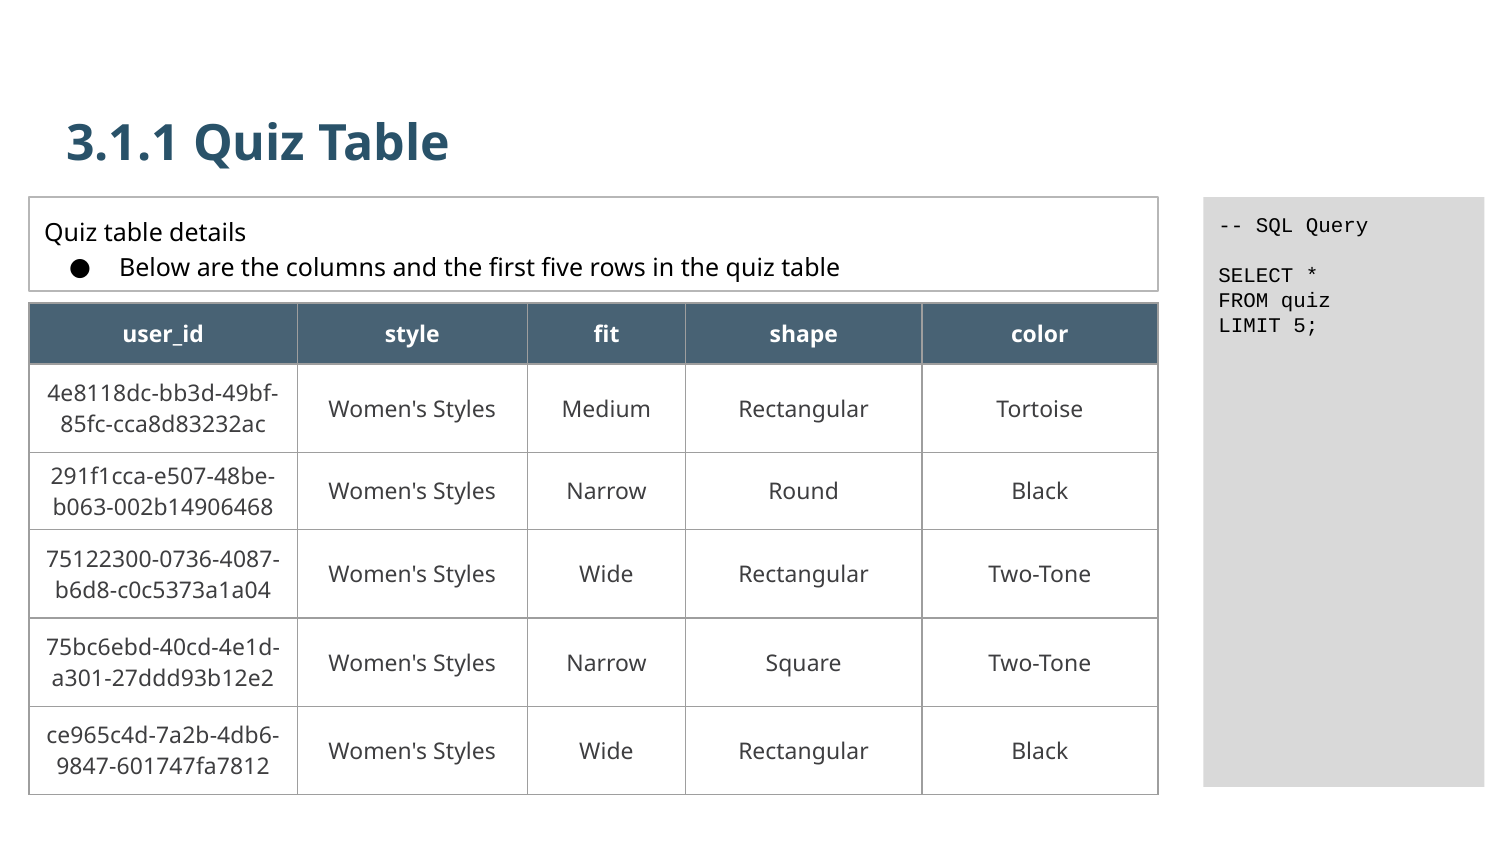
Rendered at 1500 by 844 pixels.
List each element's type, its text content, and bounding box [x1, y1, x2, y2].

table_cell Medium [528, 365, 685, 452]
table_cell Narrow [528, 453, 685, 529]
table_cell Two-Tone [923, 619, 1157, 706]
table_cell Square [686, 619, 921, 706]
text_box 3.1.1 Quiz Table [51, 48, 1449, 186]
table_cell Rectangular [686, 365, 921, 452]
table_cell Round [686, 453, 921, 529]
table_cell Black [923, 707, 1157, 794]
table_header fit [528, 304, 685, 363]
table_cell Black [923, 453, 1157, 529]
table_cell Rectangular [686, 530, 921, 617]
table_cell Wide [528, 530, 685, 617]
table_cell ce965c4d-7a2b-4db6-9847-601747fa7812 [30, 707, 297, 794]
table_cell 291f1cca-e507-48be-b063-002b14906468 [30, 453, 297, 529]
table_cell Two-Tone [923, 530, 1157, 617]
table_header user_id [30, 304, 297, 363]
table_header color [923, 304, 1157, 363]
table_cell Women's Styles [298, 365, 527, 452]
table_cell 4e8118dc-bb3d-49bf-85fc-cca8d83232ac [30, 365, 297, 452]
table_cell Tortoise [923, 365, 1157, 452]
table_cell Women's Styles [298, 707, 527, 794]
table_cell Wide [528, 707, 685, 794]
table_cell Women's Styles [298, 453, 527, 529]
text_box -- SQL Query SELECT * FROM quiz LIMIT 5; [1203, 197, 1485, 787]
table_cell Narrow [528, 619, 685, 706]
table_cell 75122300-0736-4087-b6d8-c0c5373a1a04 [30, 530, 297, 617]
table_cell Women's Styles [298, 530, 527, 617]
table_cell 75bc6ebd-40cd-4e1d-a301-27ddd93b12e2 [30, 619, 297, 706]
table_header shape [686, 304, 921, 363]
table_cell Rectangular [686, 707, 921, 794]
table_cell Women's Styles [298, 619, 527, 706]
table_header style [298, 304, 527, 363]
text_box Quiz table details Below are the columns and the first five rows in the quiz table [29, 197, 1159, 292]
